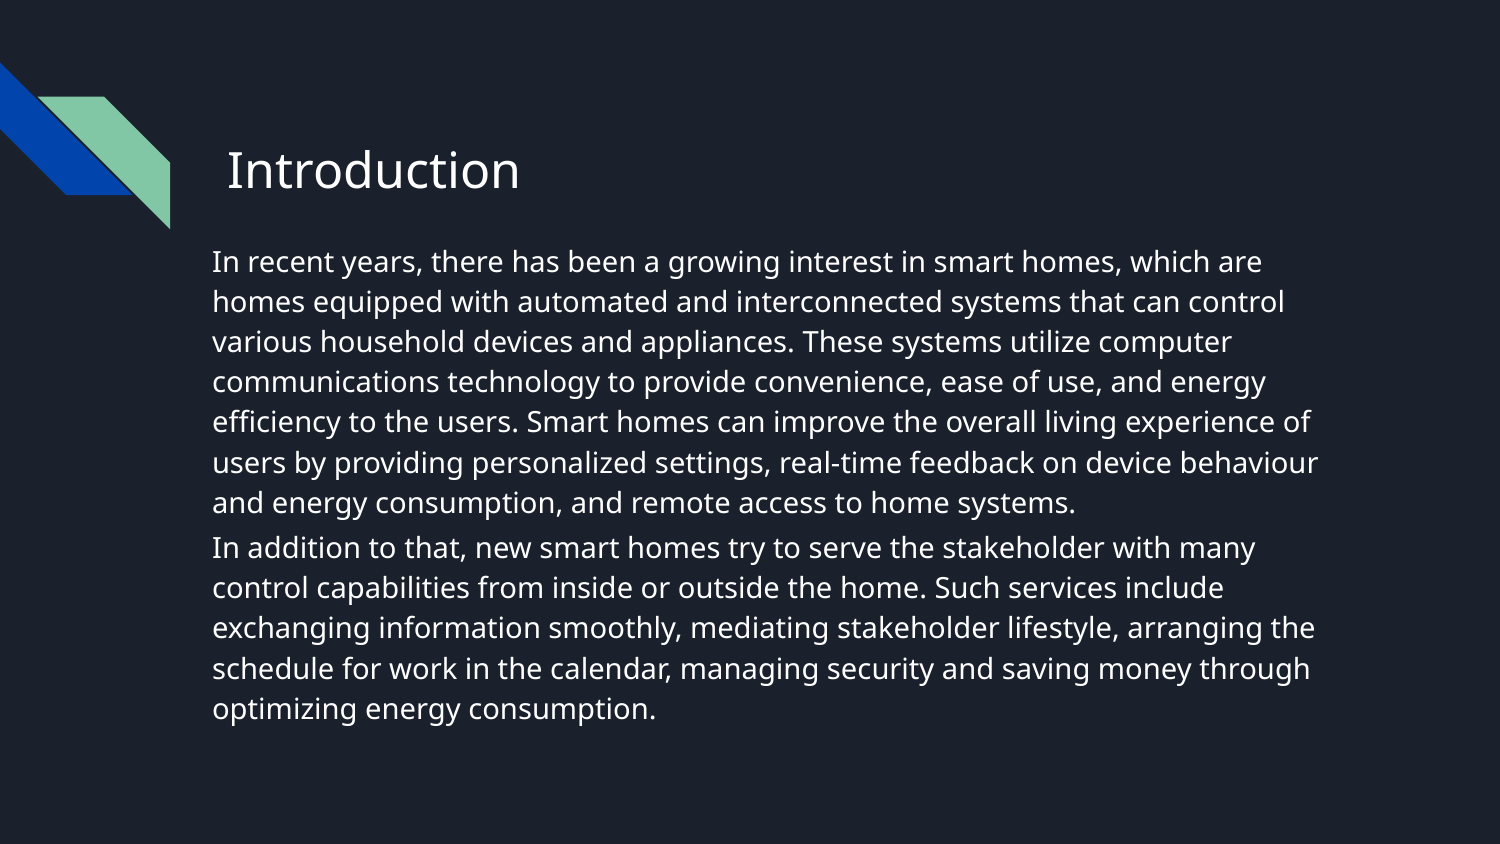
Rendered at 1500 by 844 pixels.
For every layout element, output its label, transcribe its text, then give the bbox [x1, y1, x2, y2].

list In recent years, there has been a growing interest in smart homes, which are homes equipped with automated and interconnected systems that can control various household devices and appliances. These systems utilize computer communications technology to provide convenience, ease of use, and energy efficiency to the users. Smart homes can improve the overall living experience of users by providing personalized settings, real-time feedback on device behaviour and energy consumption, and remote access to home systems. In addition to that, new smart homes try to serve the stakeholder with many control capabilities from inside or outside the home. Such services include exchanging information smoothly, mediating stakeholder lifestyle, arranging the schedule for work in the calendar, managing security and saving money through optimizing energy consumption. [197, 222, 1352, 778]
title Introduction [212, 123, 1368, 274]
